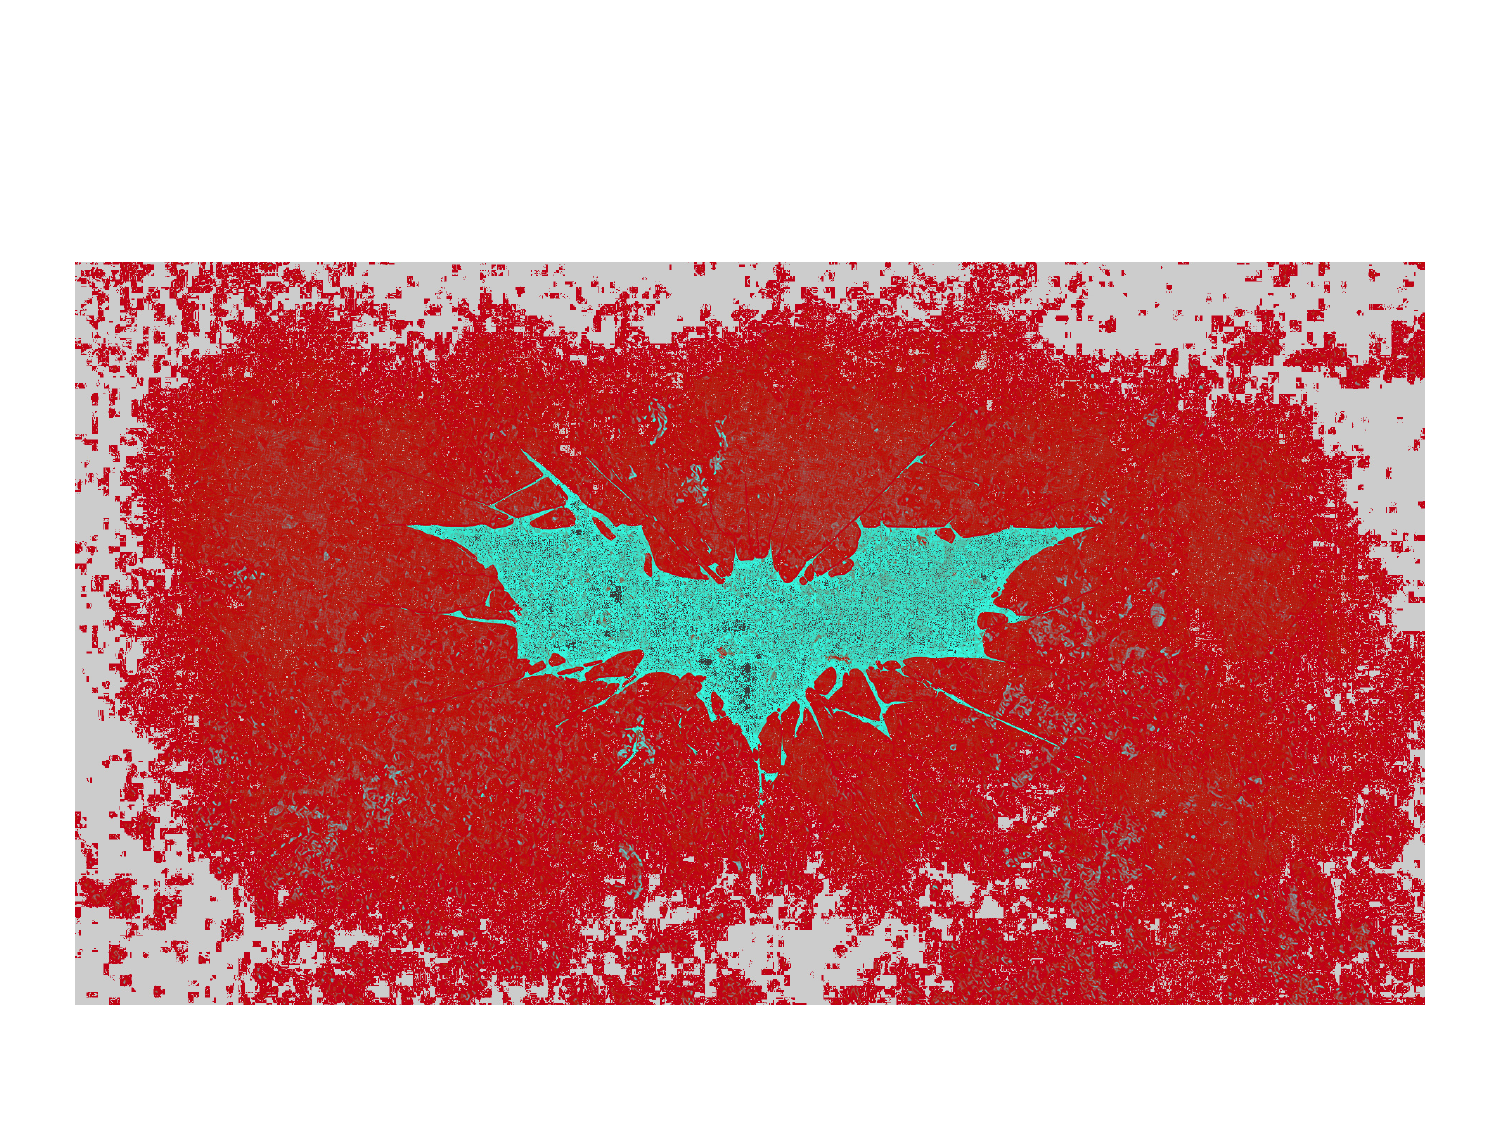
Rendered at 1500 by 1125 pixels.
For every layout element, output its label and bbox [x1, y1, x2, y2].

list [74, 262, 1426, 1006]
